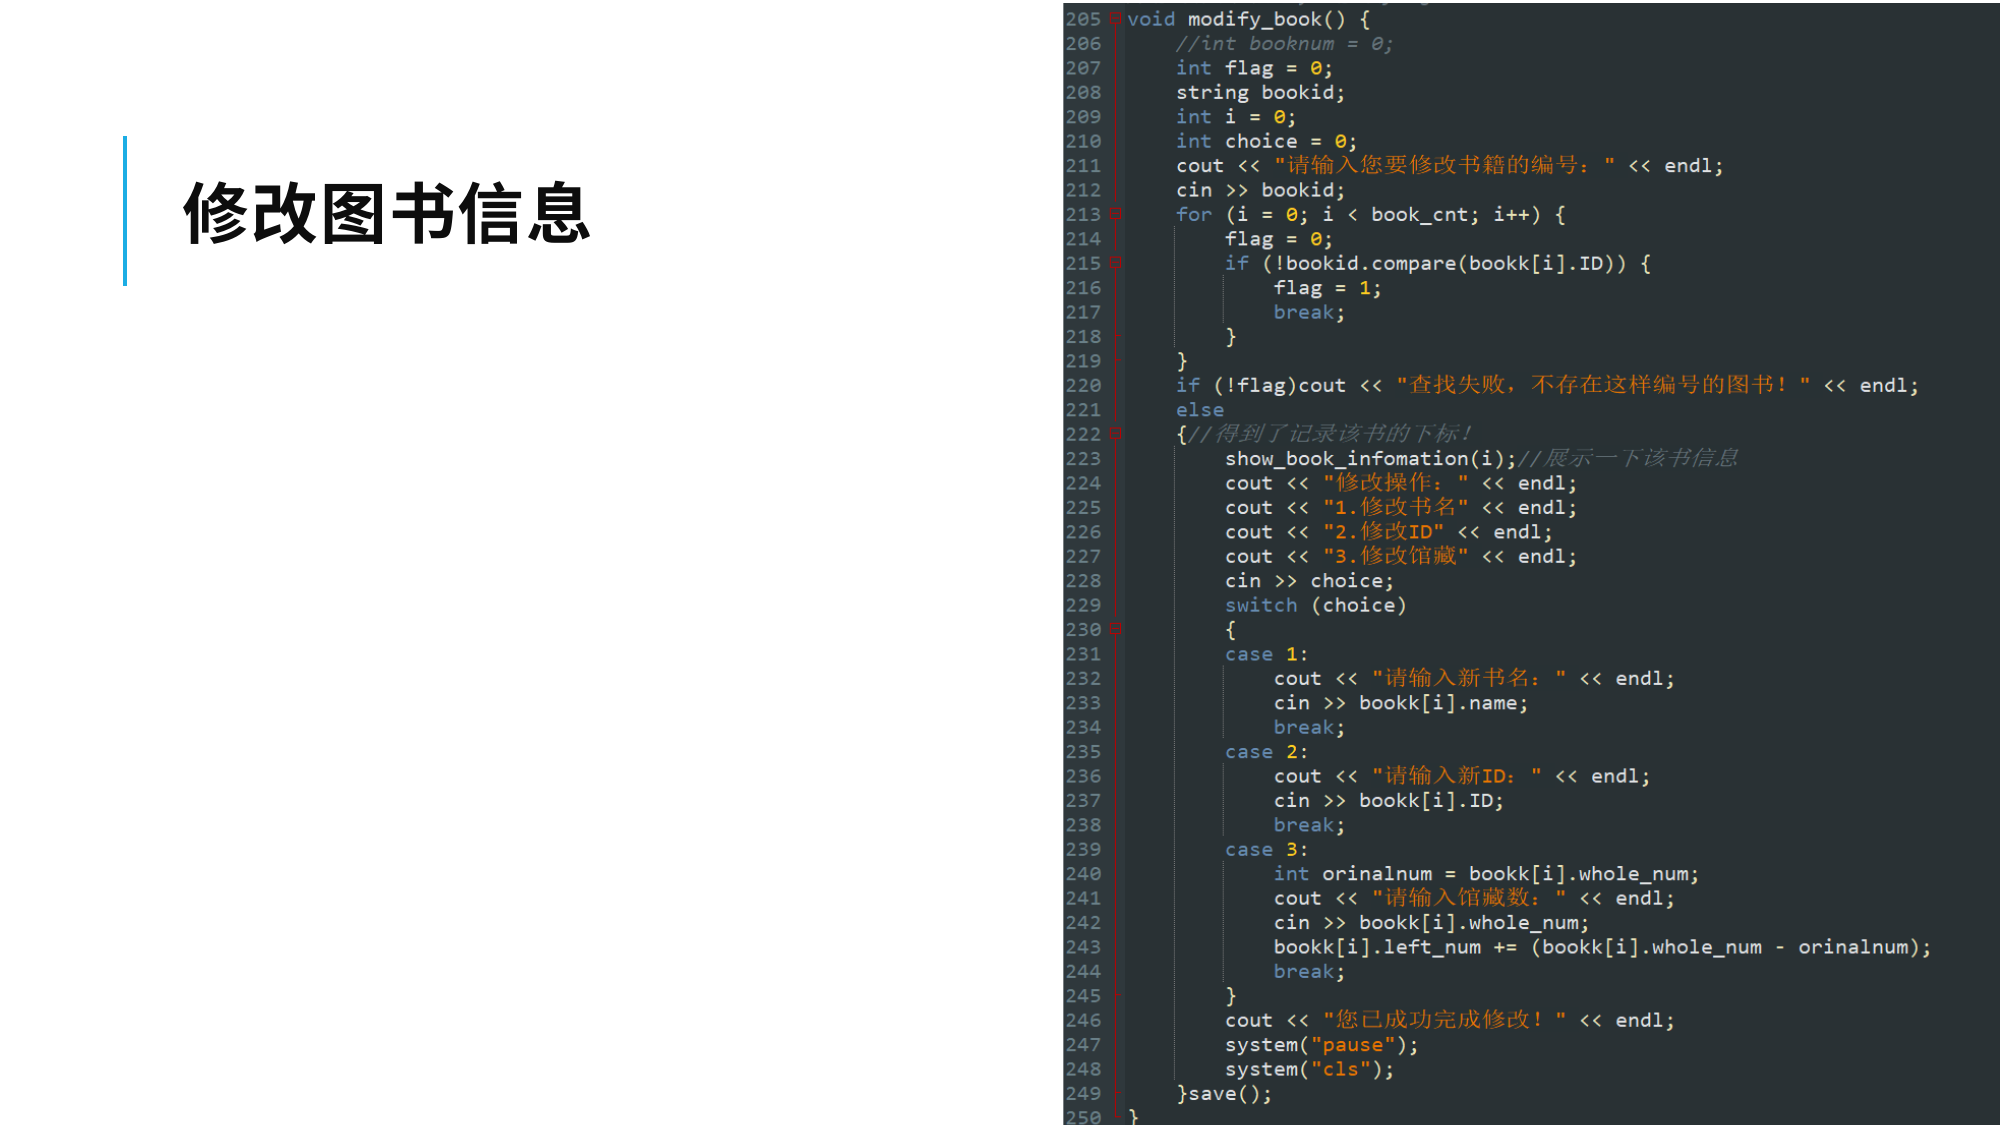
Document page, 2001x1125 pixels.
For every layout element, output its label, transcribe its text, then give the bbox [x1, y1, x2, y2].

title 修改图书信息 [168, 96, 1056, 342]
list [1063, 3, 2000, 1125]
